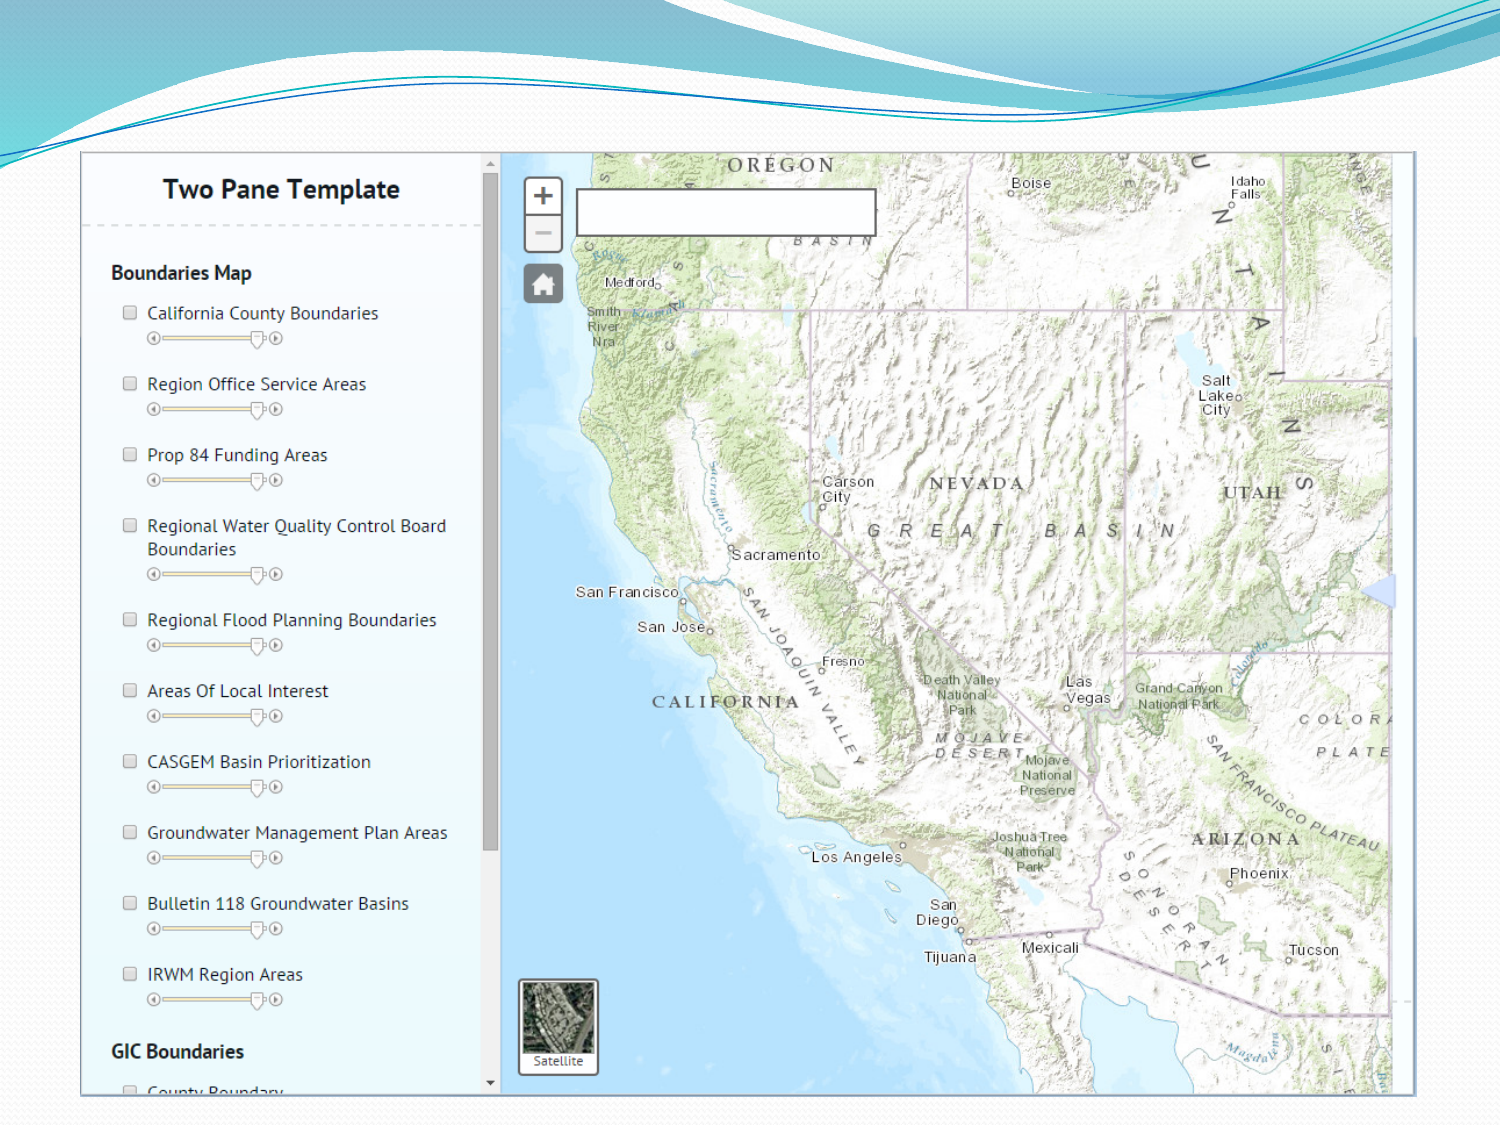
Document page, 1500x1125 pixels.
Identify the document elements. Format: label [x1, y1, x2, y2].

picture [80, 151, 1418, 1097]
